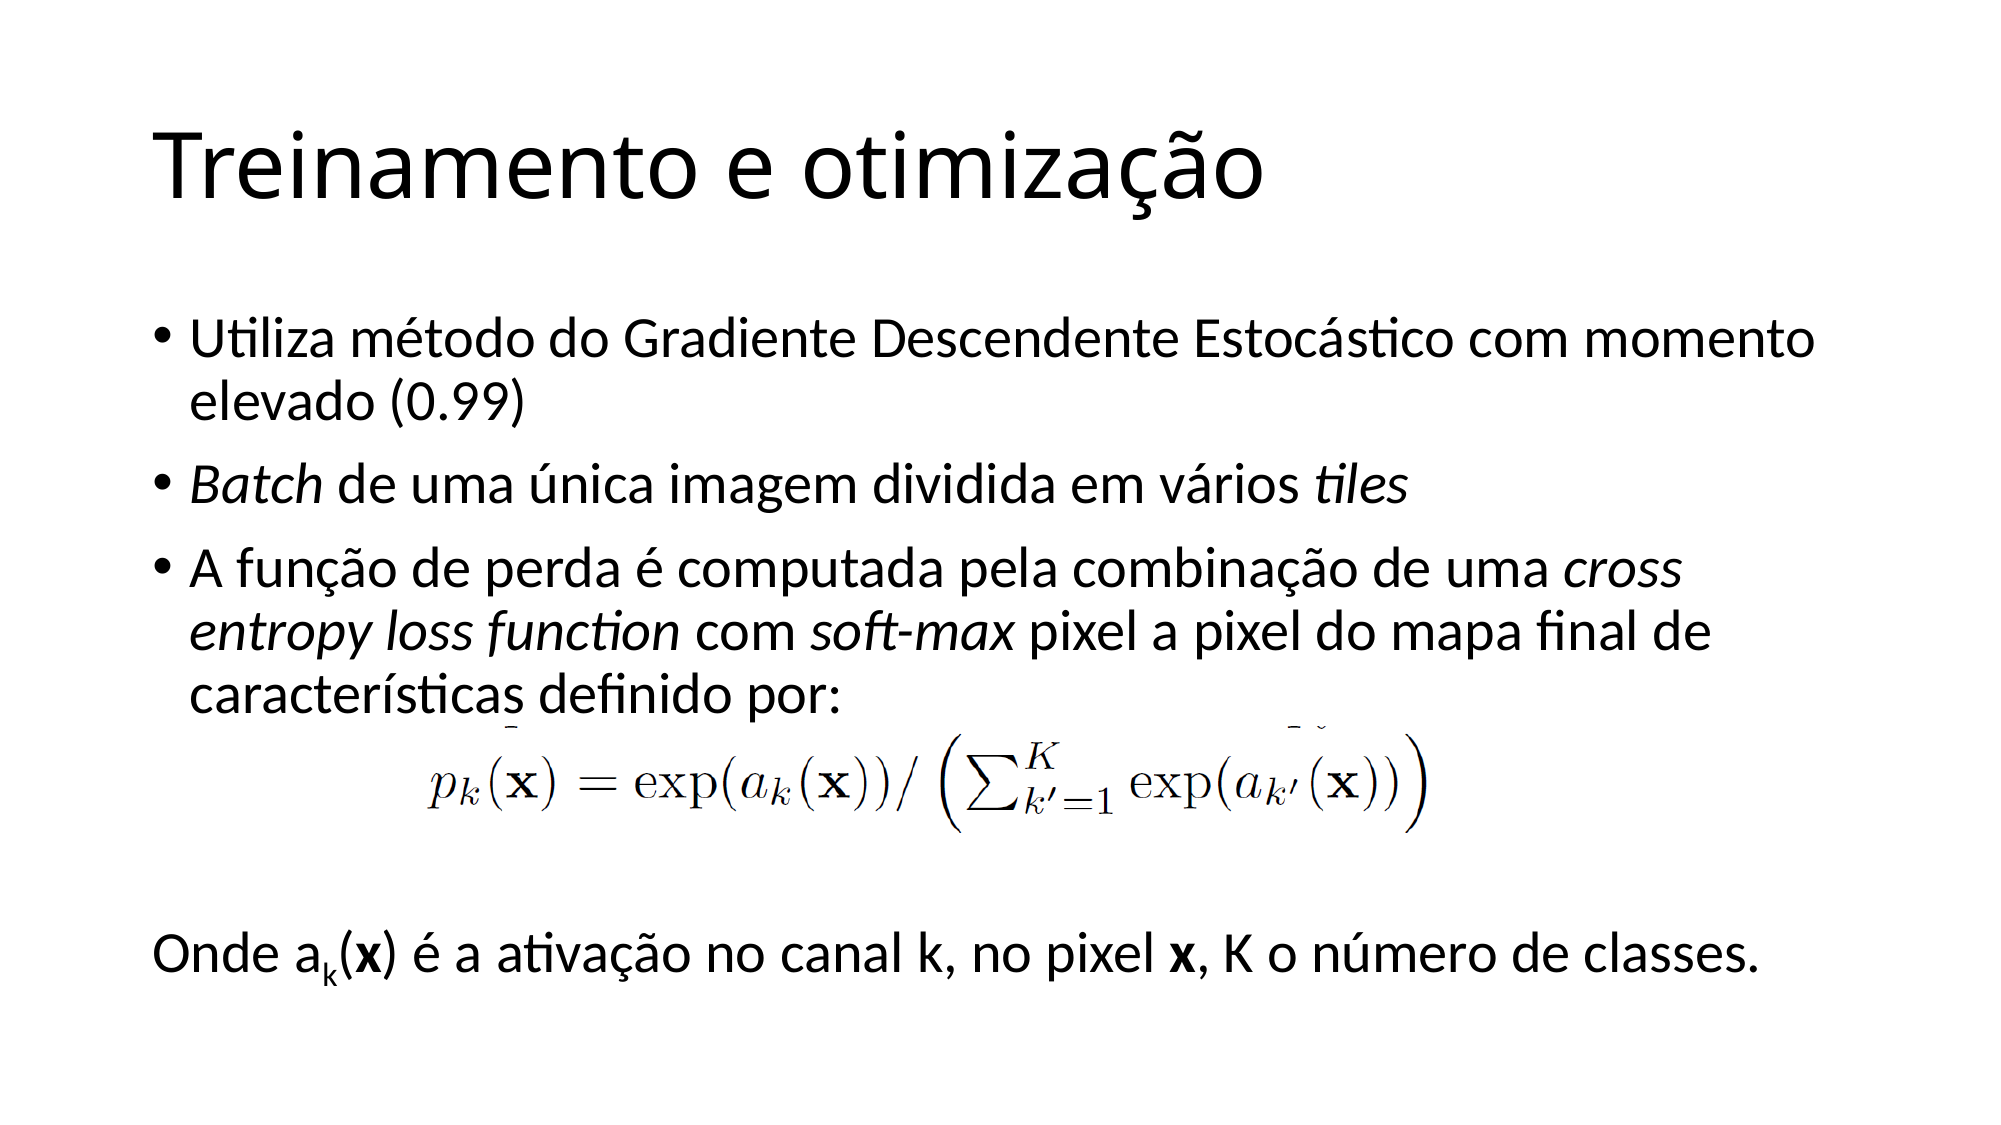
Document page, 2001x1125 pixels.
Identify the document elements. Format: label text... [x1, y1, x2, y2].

picture [416, 726, 1437, 839]
list Utiliza método do Gradiente Descendente Estocástico com momento elevado (0.99) Batch de uma única imagem dividida em vários tiles A função de perda é computada pela combinação de uma cross entropy loss function com soft-max pixel a pixel do mapa final de características definido por: Onde ak(x) é a ativação no canal k, no pixel x, K o número de classes. [137, 299, 1863, 1014]
title Treinamento e otimização [137, 59, 1863, 278]
